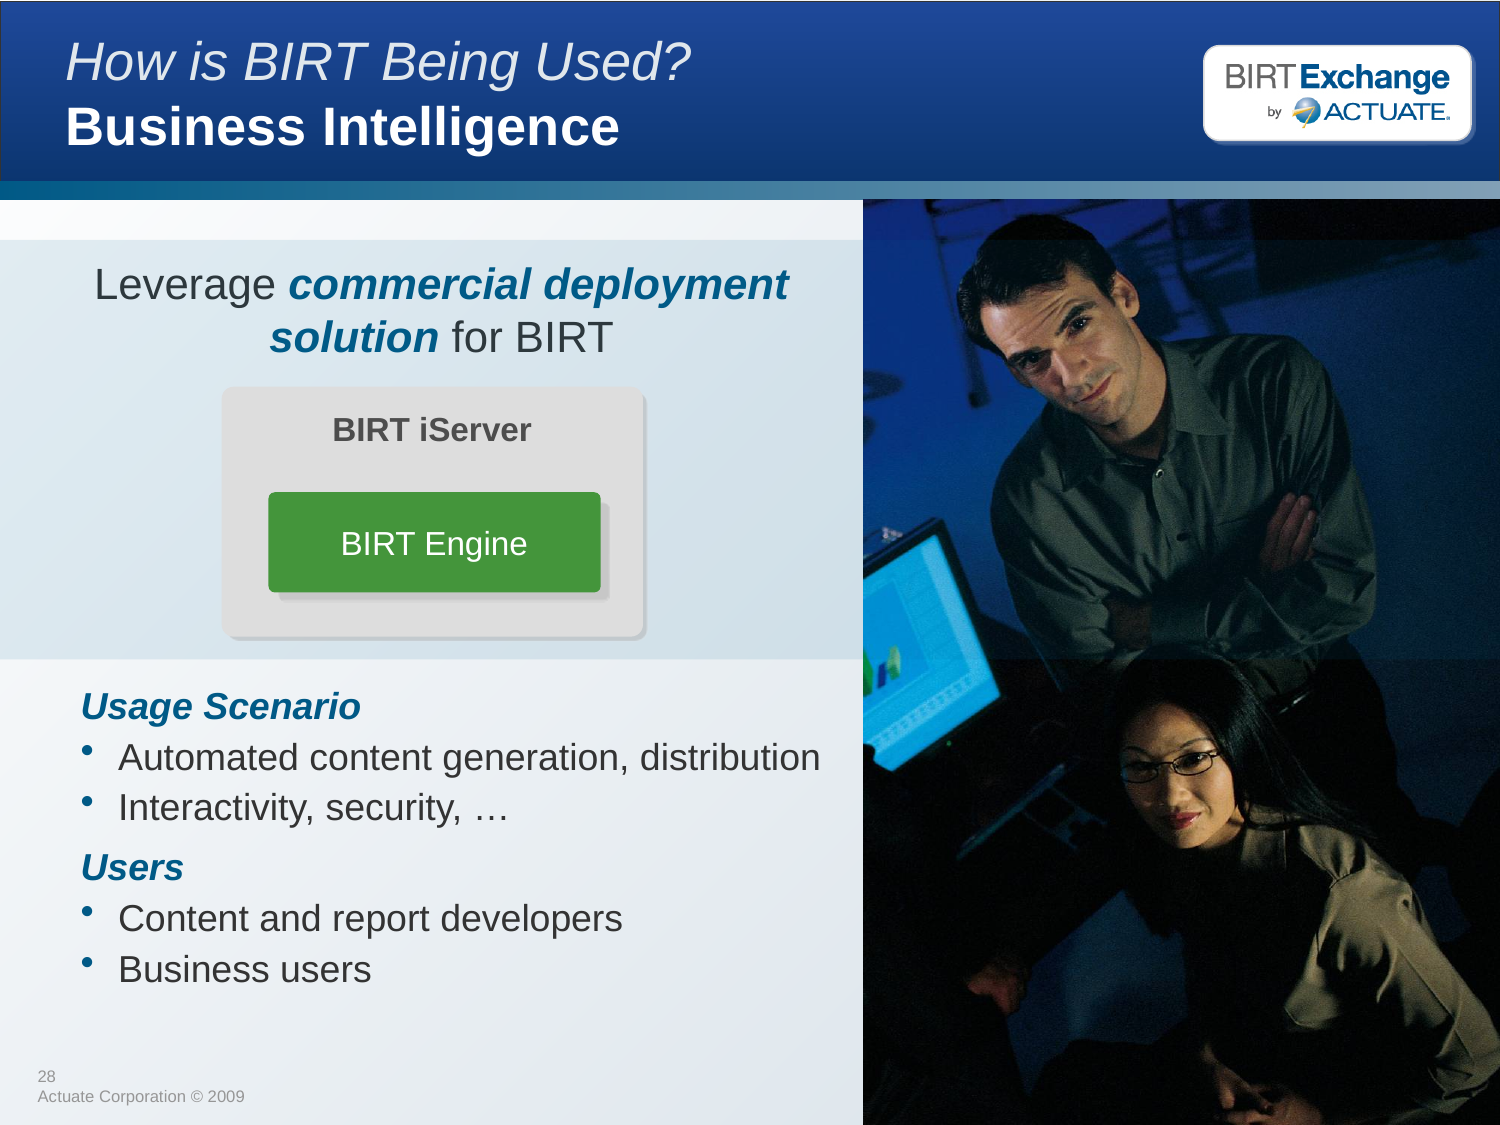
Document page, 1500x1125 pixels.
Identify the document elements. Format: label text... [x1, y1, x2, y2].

text_box BIRT iServer [221, 386, 643, 637]
picture [1225, 63, 1450, 129]
text_box Usage Scenario Automated content generation, distribution Interactivity, security, … Users Content and report developers Business users [65, 674, 858, 1040]
picture [863, 199, 1500, 1125]
title How is BIRT Being Used? Business Intelligence [50, 8, 1186, 175]
picture [887, 646, 900, 679]
picture [863, 651, 873, 696]
text_box BIRT Engine [269, 492, 600, 592]
text_box [0, 239, 858, 660]
picture [876, 663, 887, 688]
